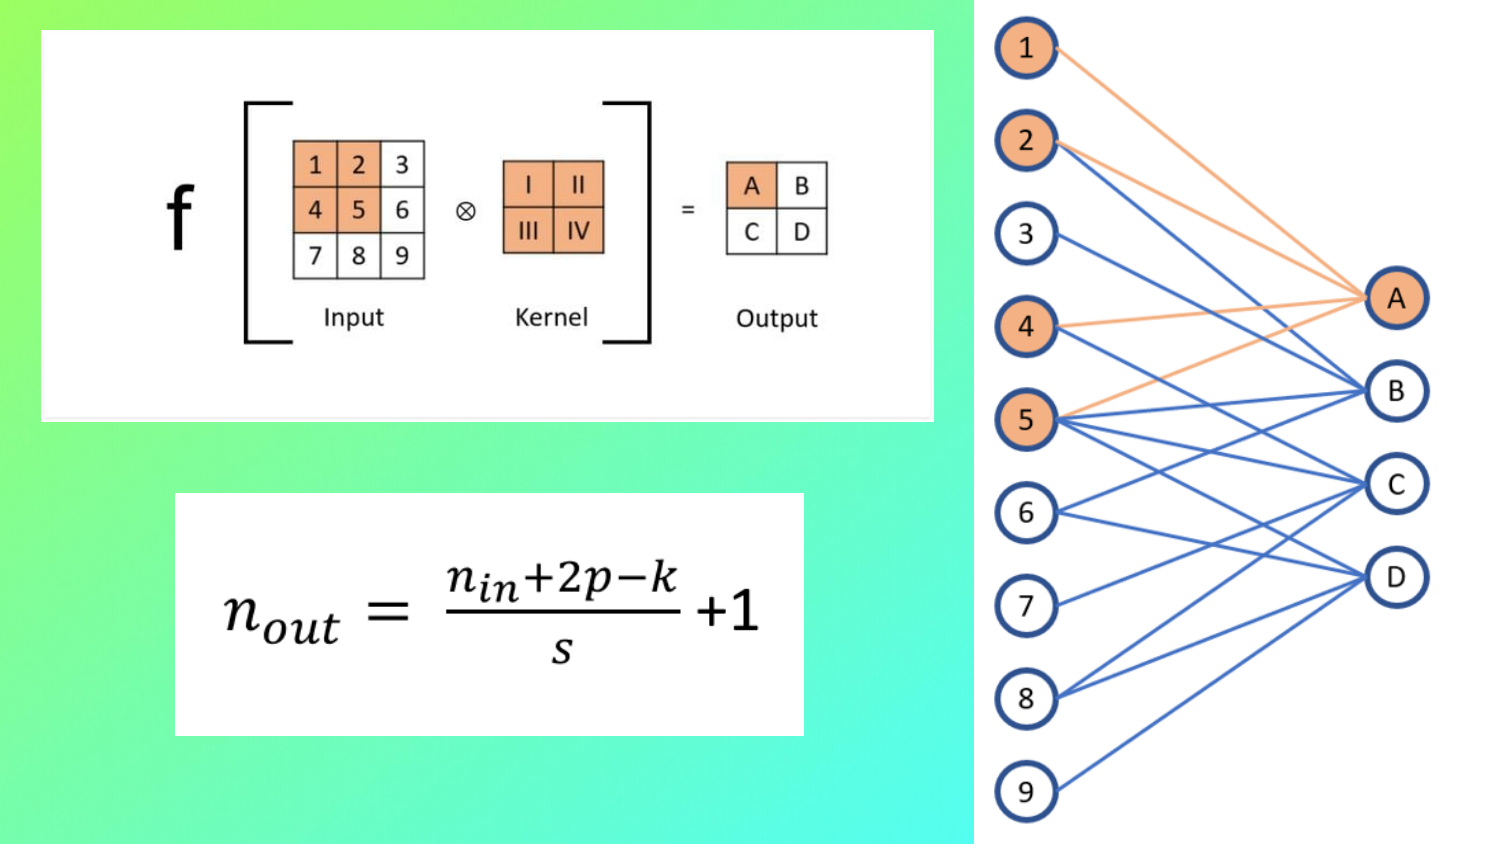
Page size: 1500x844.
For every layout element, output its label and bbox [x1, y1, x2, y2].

picture [40, 30, 934, 423]
picture [973, 0, 1500, 844]
text_box [0, 0, 971, 844]
picture [175, 493, 804, 736]
